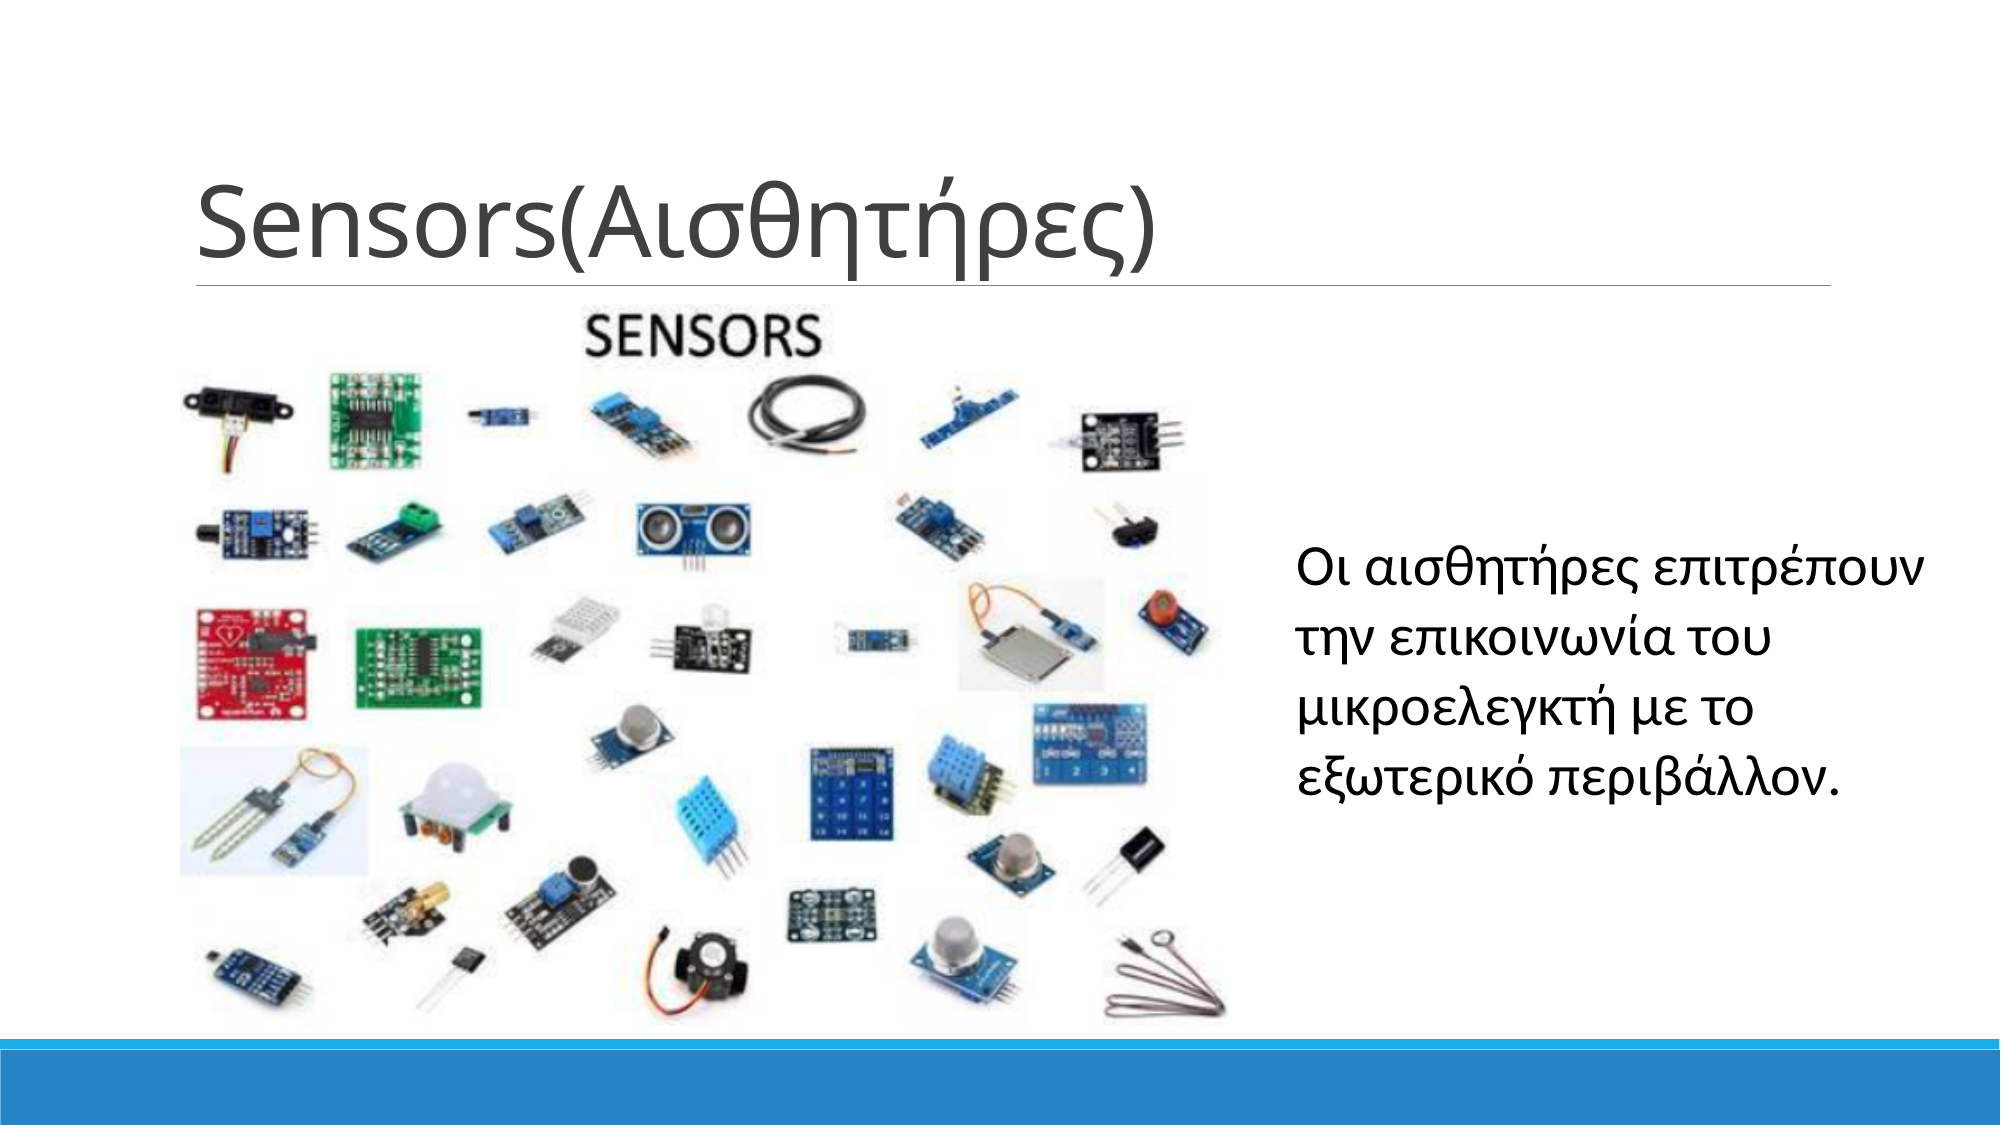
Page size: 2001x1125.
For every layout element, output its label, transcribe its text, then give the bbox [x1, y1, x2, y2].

text_box Οι αισθητήρες επιτρέπουν την επικοινωνία του μικροελεγκτή με το εξωτερικό περιβάλλον. [1282, 519, 1956, 815]
title Sensors(Αισθητήρες) [180, 47, 1830, 285]
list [179, 303, 1229, 1034]
